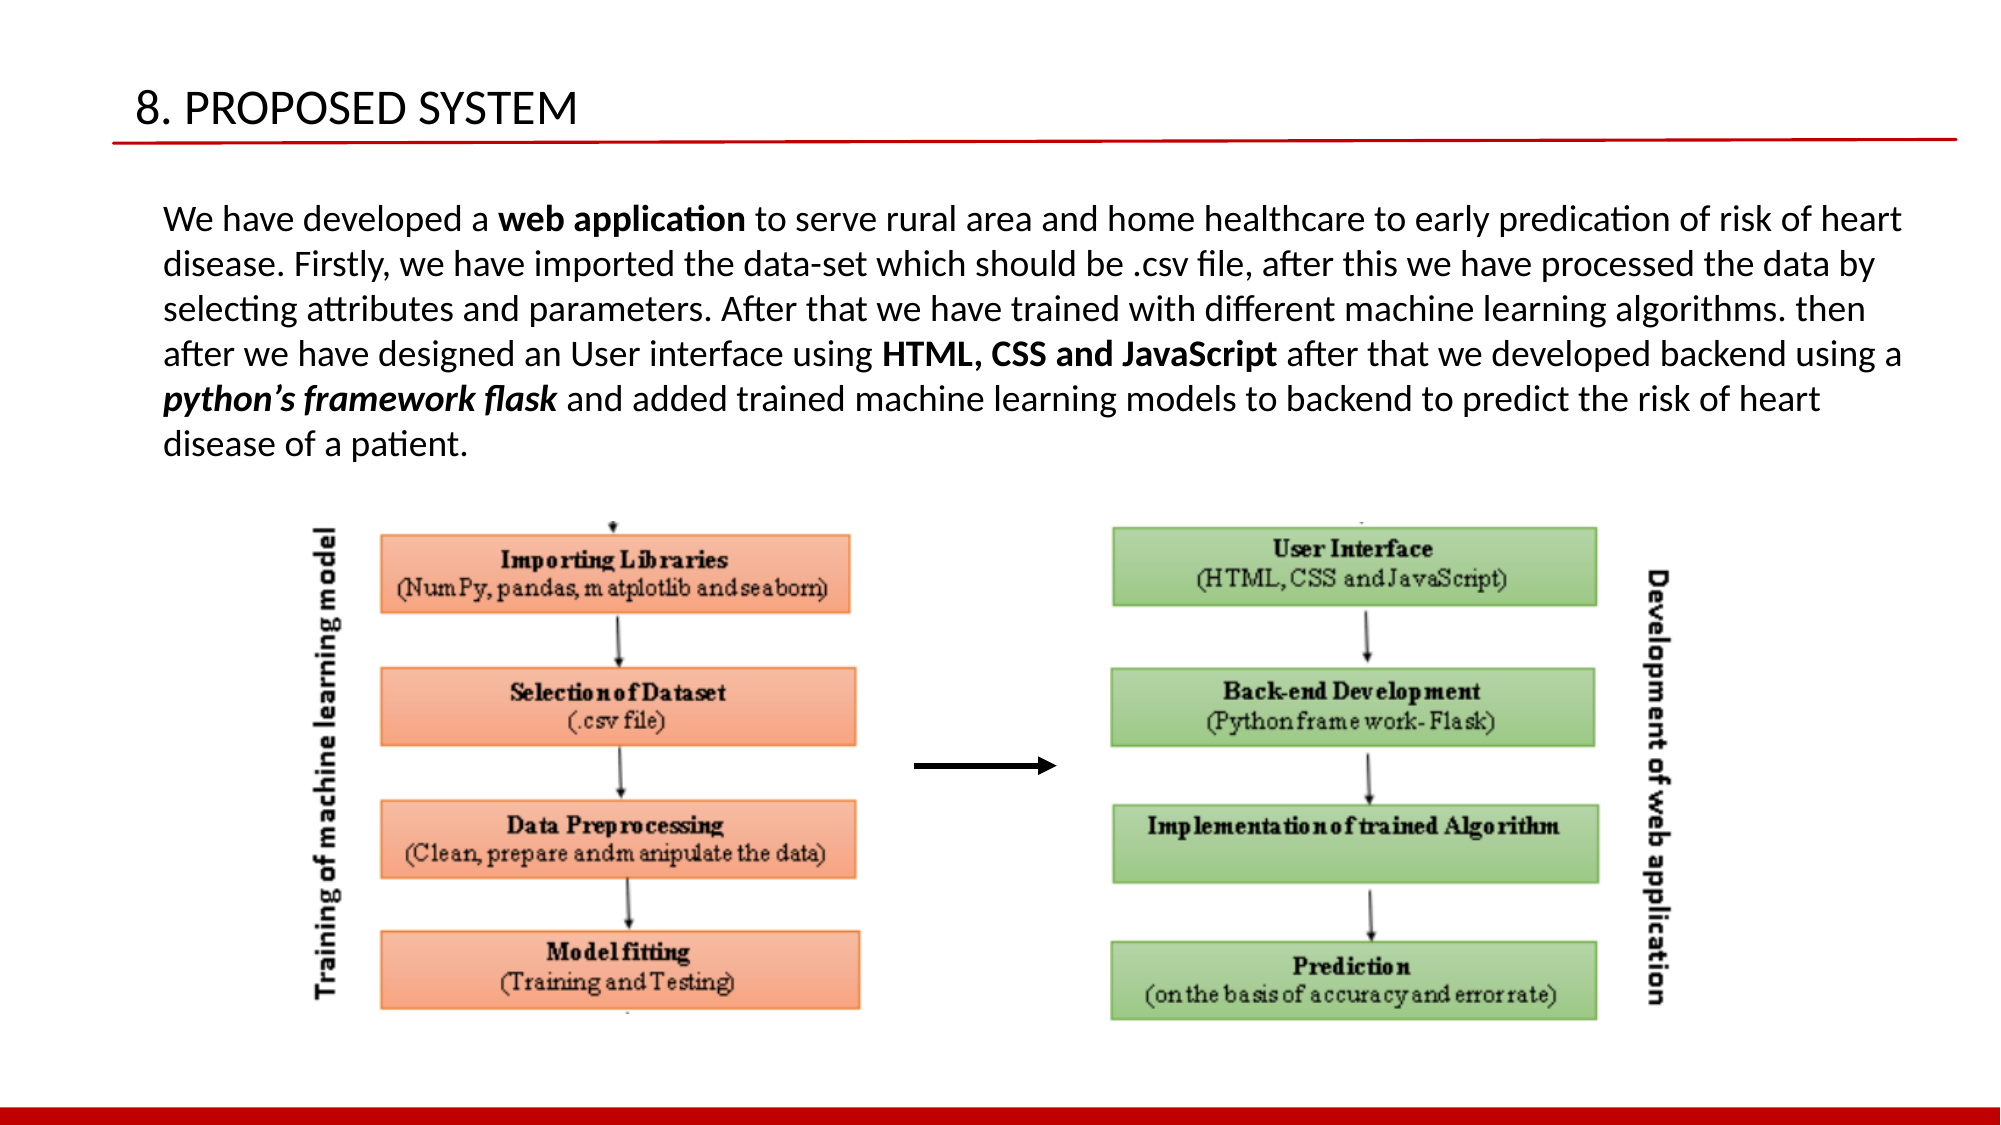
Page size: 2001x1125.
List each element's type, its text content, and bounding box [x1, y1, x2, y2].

text_box [0, 1106, 2000, 1125]
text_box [113, 139, 1956, 144]
text_box We have developed a web application to serve rural area and home healthcare to early predication of risk of heart disease. Firstly, we have imported the data-set which should be .csv file, after this we have processed the data by selecting attributes and parameters. After that we have trained with different machine learning algorithms. then after we have designed an User interface using HTML, CSS and JavaScript after that we developed backend using a python’s framework flask and added trained machine learning models to backend to predict the risk of heart disease of a patient. [148, 186, 1928, 472]
text_box 8. PROPOSED SYSTEM [120, 67, 594, 139]
picture [999, 521, 1703, 1044]
picture [267, 521, 970, 1014]
